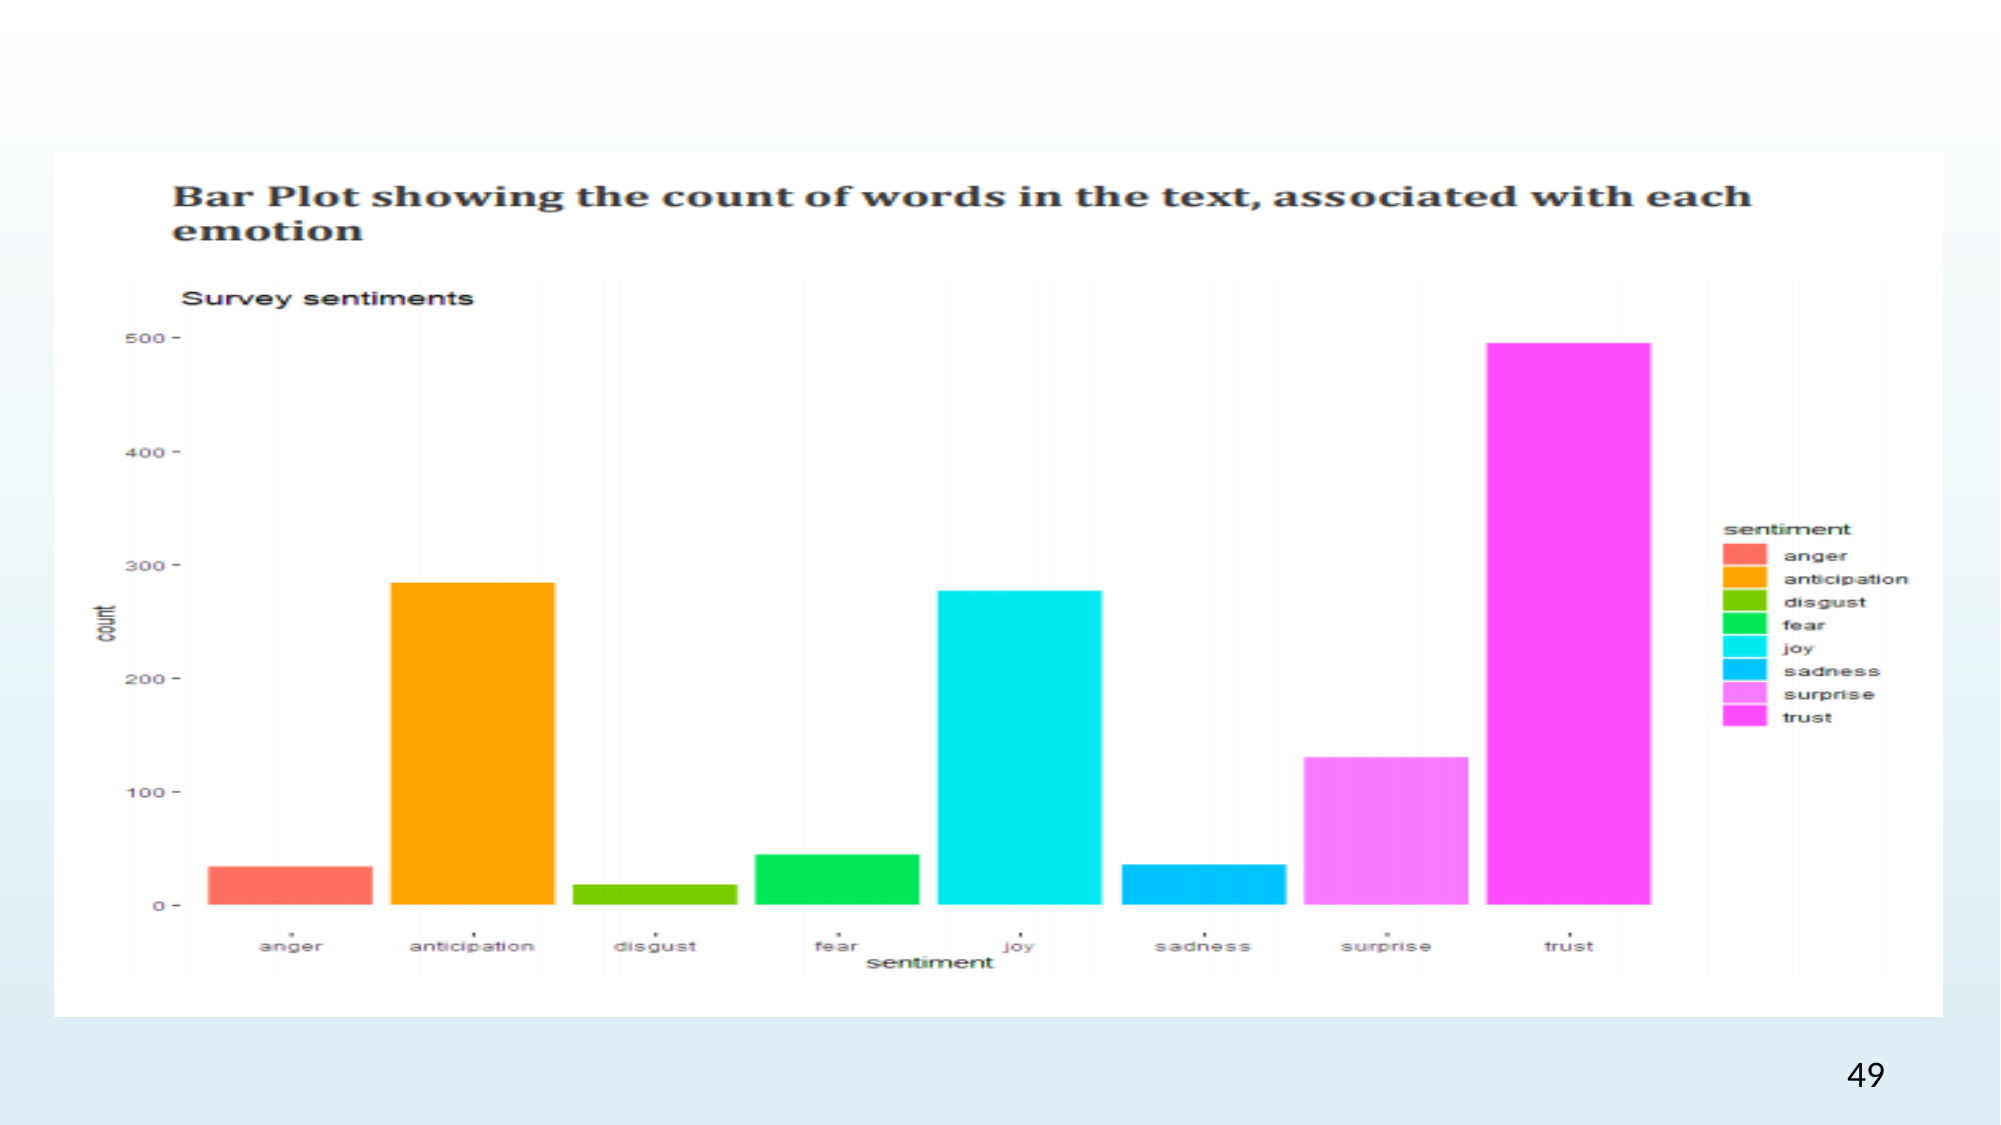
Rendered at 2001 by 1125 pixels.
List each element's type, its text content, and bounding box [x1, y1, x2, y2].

picture [54, 152, 1944, 1017]
slide_number 49 [1433, 1042, 1900, 1103]
